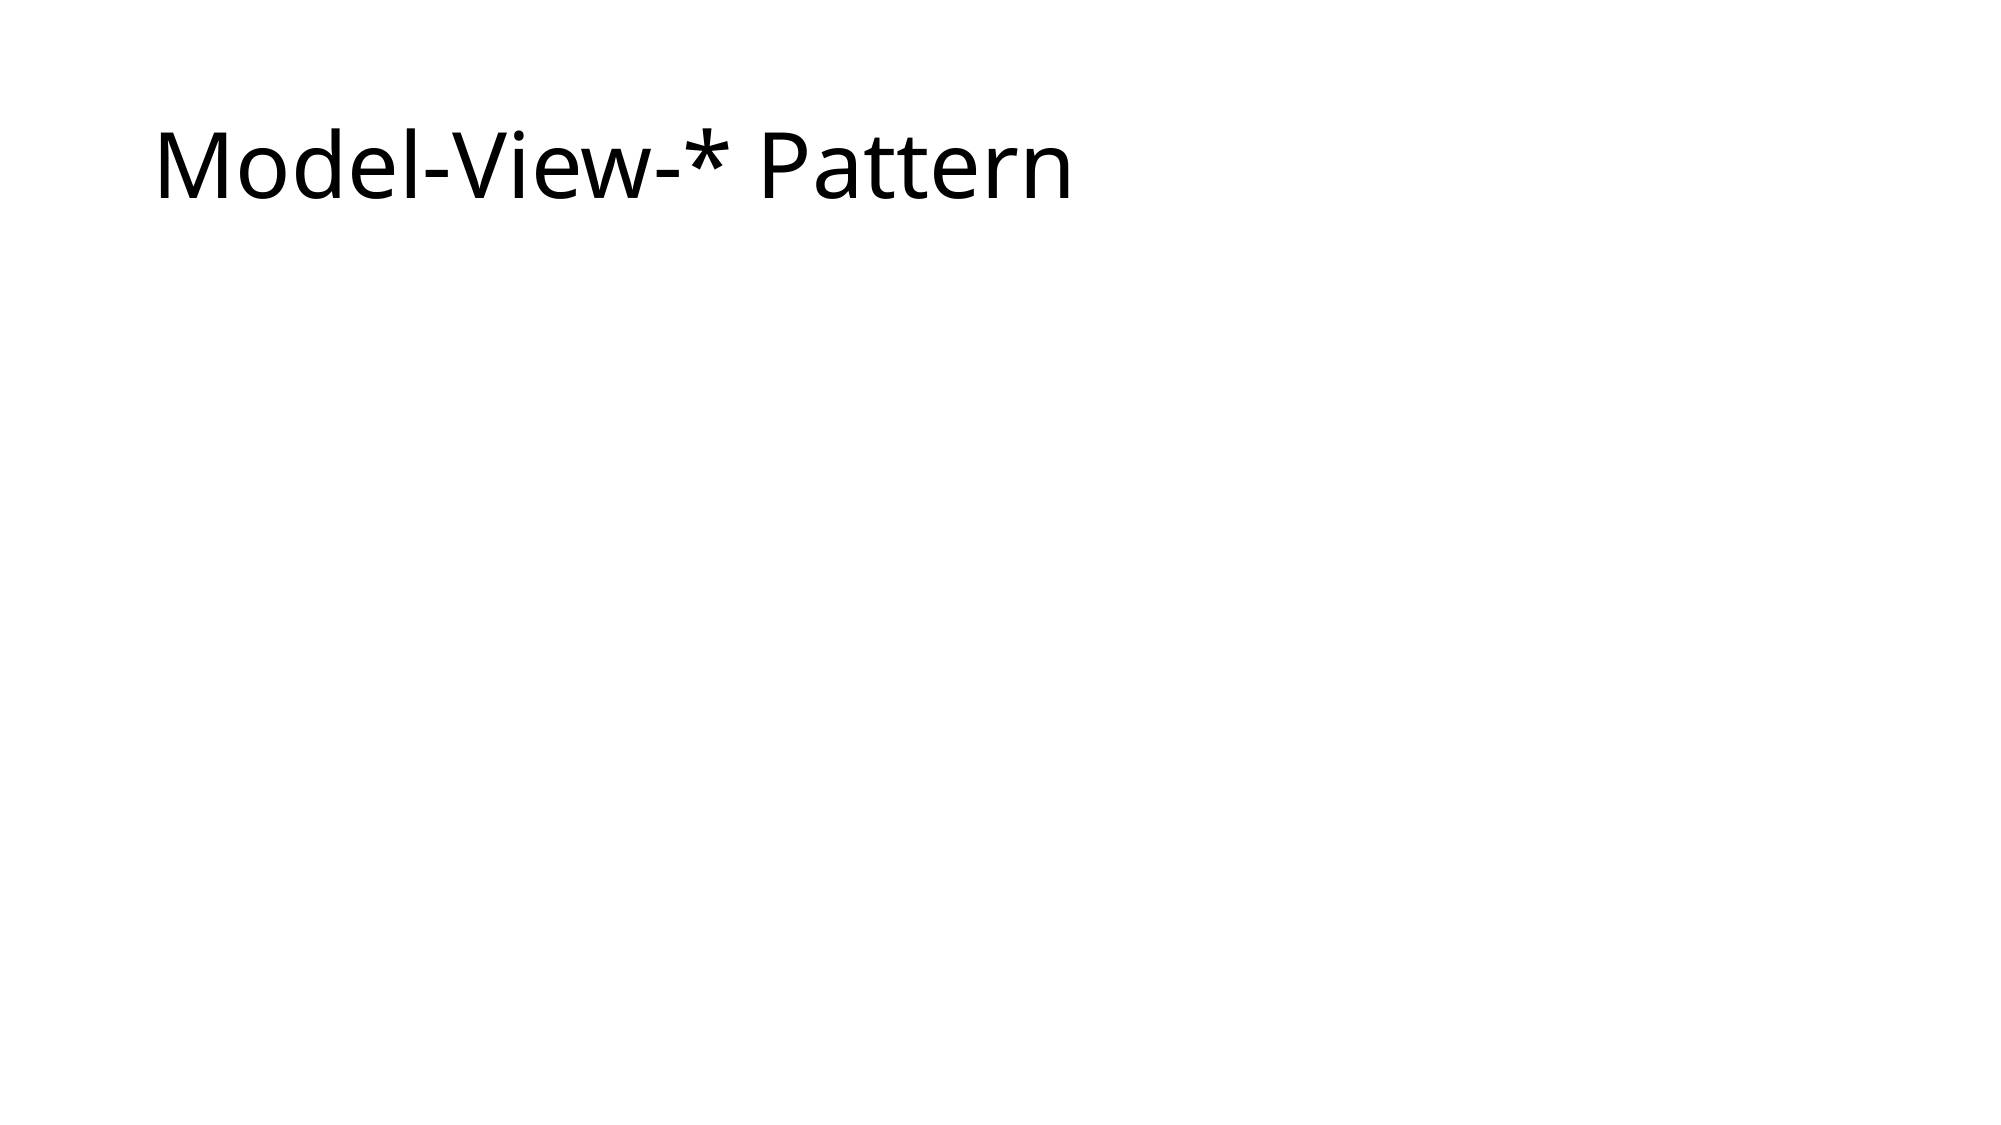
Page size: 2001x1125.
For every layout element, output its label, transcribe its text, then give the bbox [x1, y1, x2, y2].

title Model-View-* Pattern [137, 59, 1863, 278]
